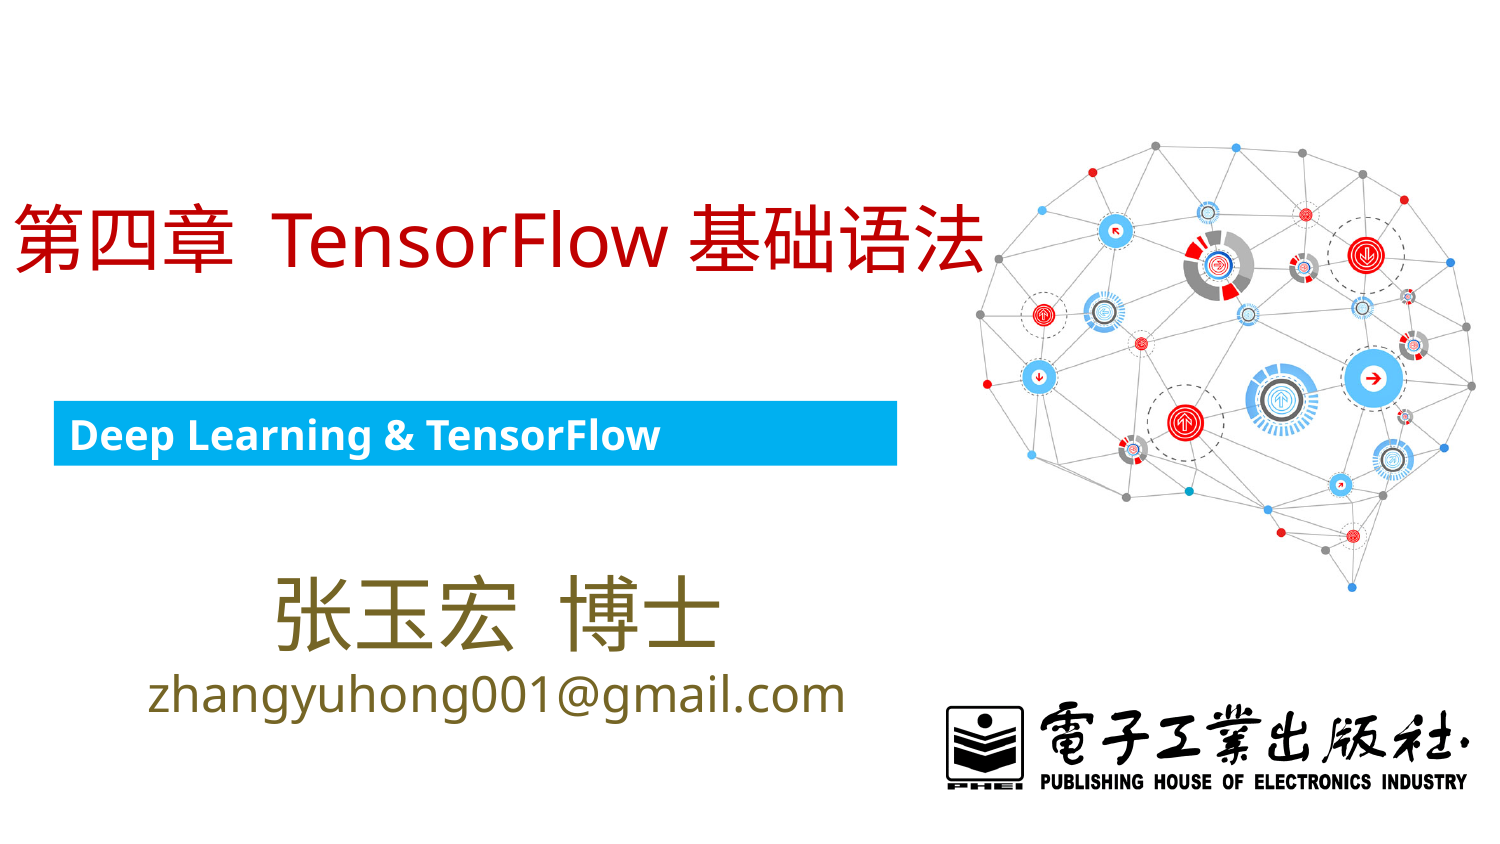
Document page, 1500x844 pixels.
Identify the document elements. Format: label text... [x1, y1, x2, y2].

picture [903, 655, 1500, 836]
text_box 第四章 TensorFlow基础语法 [0, 139, 1017, 290]
picture [974, 141, 1477, 594]
text_box 张玉宏 博士 zhangyuhong001@gmail.com [96, 554, 899, 730]
text_box Deep Learning & TensorFlow [53, 400, 898, 466]
